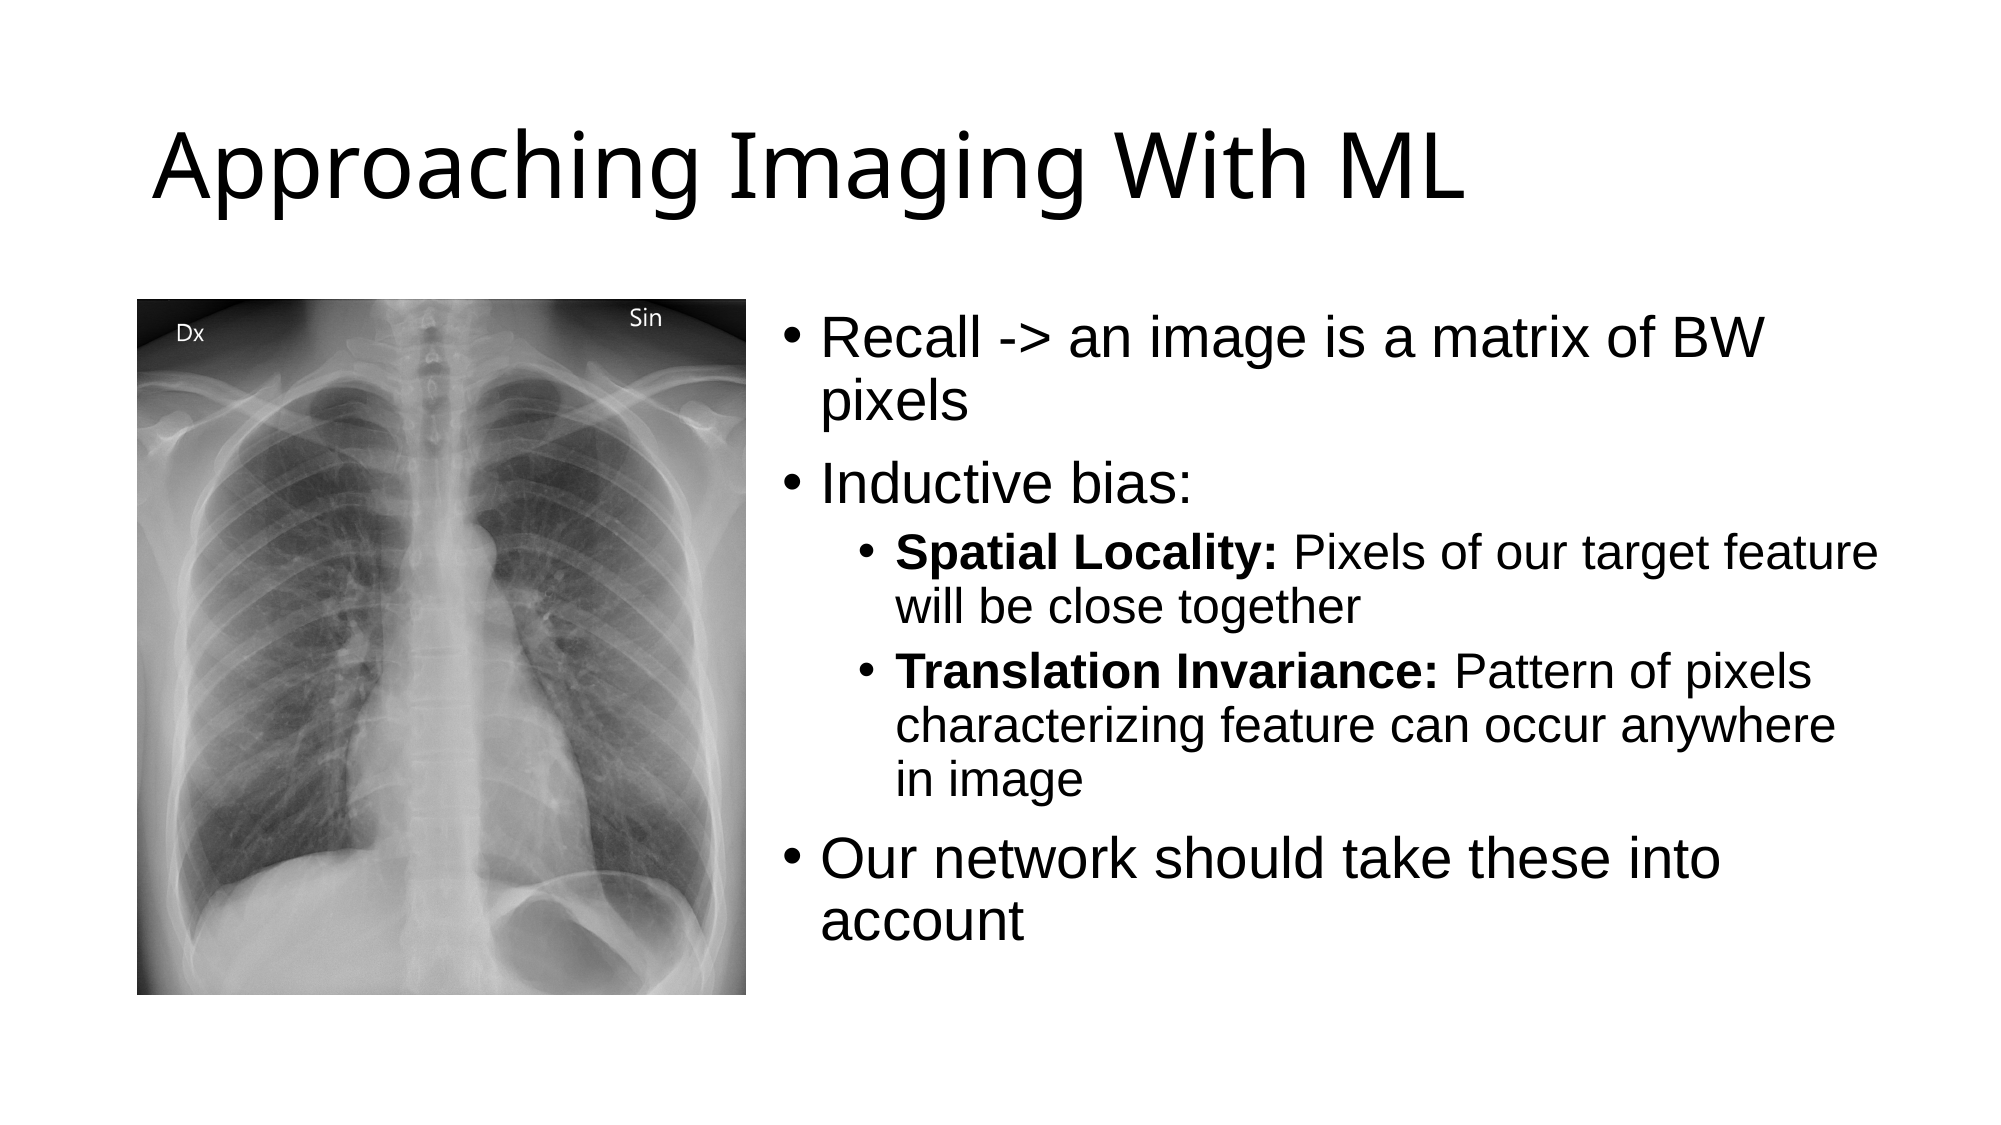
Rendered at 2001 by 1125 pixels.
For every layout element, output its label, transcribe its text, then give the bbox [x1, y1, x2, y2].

title Approaching Imaging With ML [137, 59, 1863, 278]
picture [137, 299, 746, 996]
list Recall -> an image is a matrix of BW pixels Inductive bias: Spatial Locality: Pixels of our target feature will be close together Translation Invariance: Pattern of pixels characterizing feature can occur anywhere in image Our network should take these into account [767, 299, 1897, 1014]
